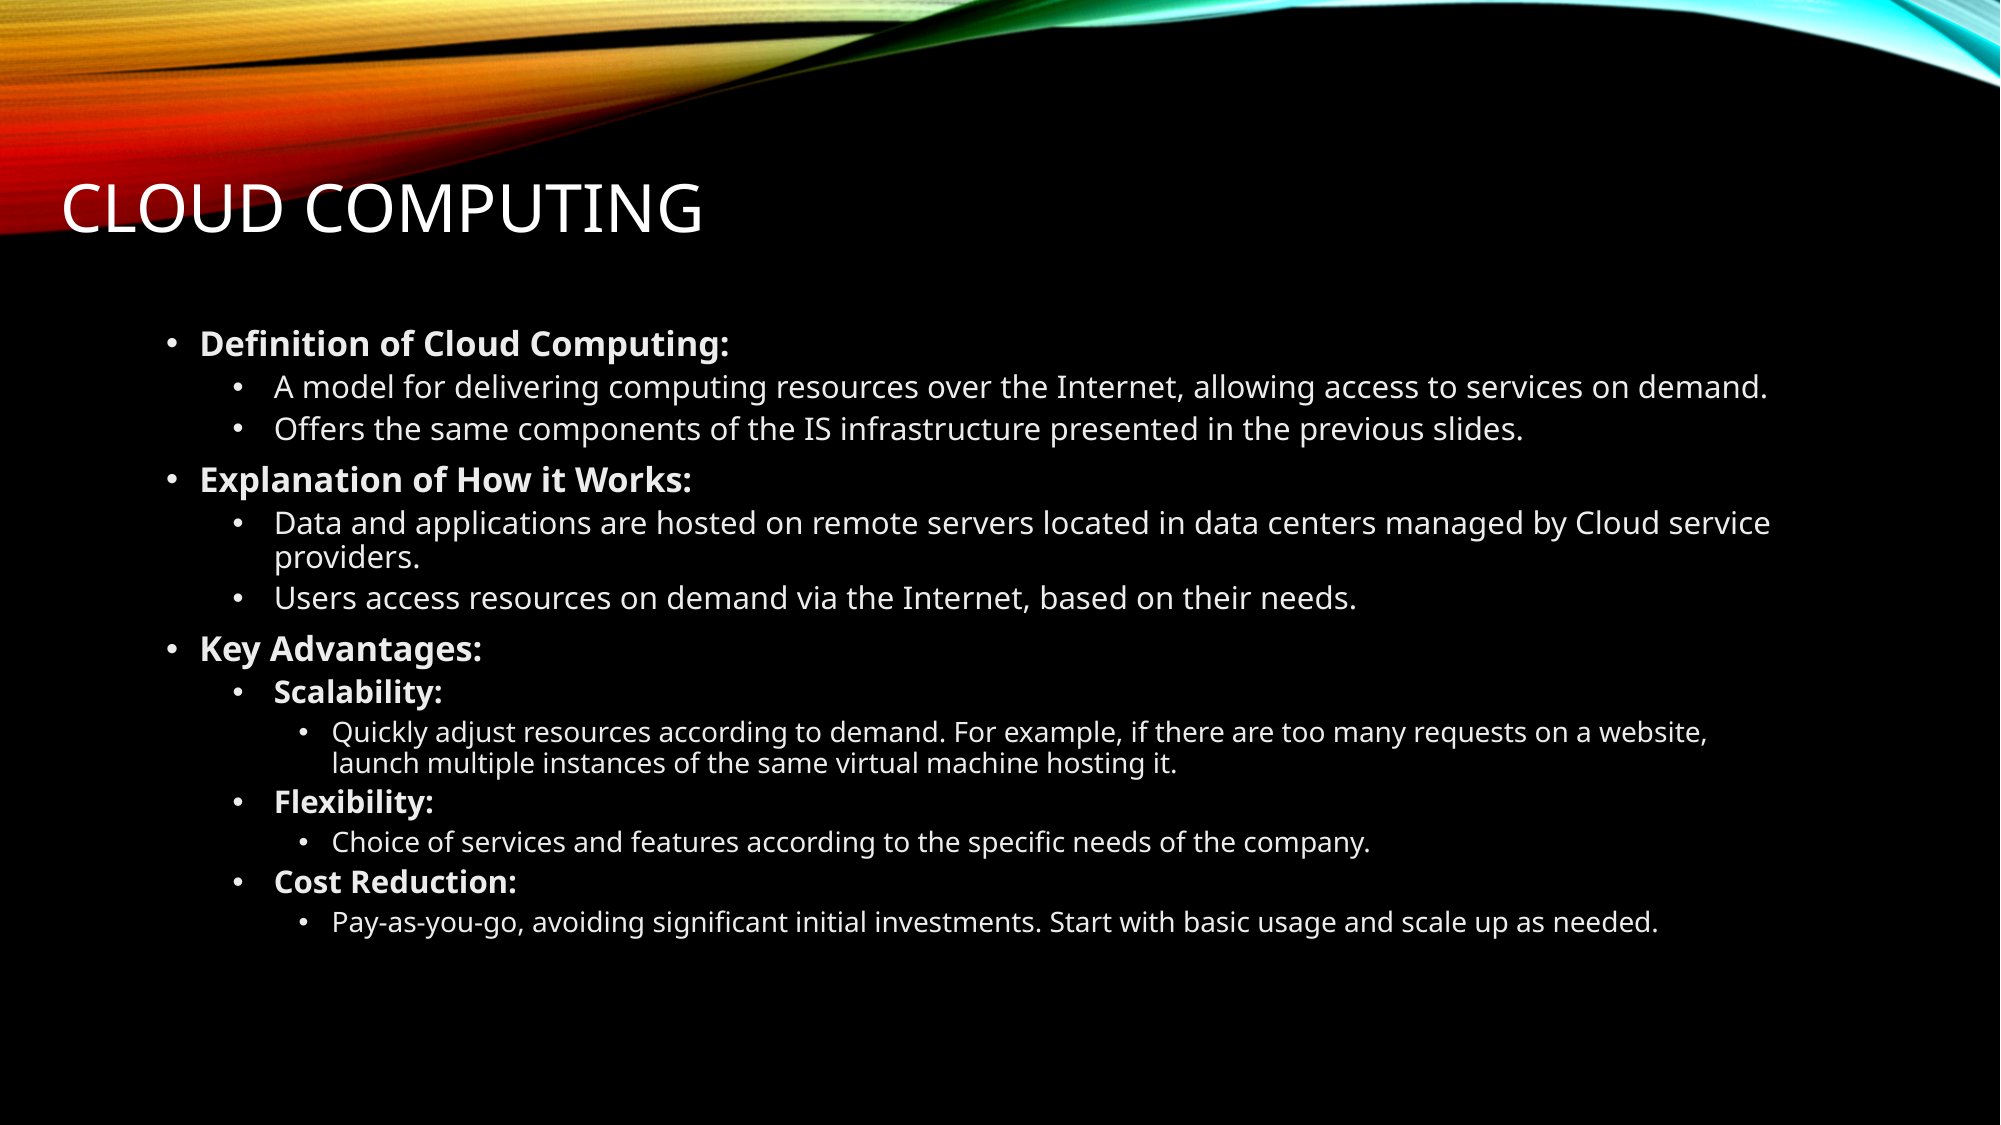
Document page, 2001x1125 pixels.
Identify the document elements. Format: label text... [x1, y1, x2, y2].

picture [0, 0, 2000, 237]
title CLOUD COMPUTING [45, 104, 1938, 317]
list Definition of Cloud Computing: A model for delivering computing resources over the Internet, allowing access to services on demand. Offers the same components of the IS infrastructure presented in the previous slides. Explanation of How it Works: Data and applications are hosted on remote servers located in data centers managed by Cloud service providers. Users access resources on demand via the Internet, based on their needs. Key Advantages: Scalability: Quickly adjust resources according to demand. For example, if there are too many requests on a website, launch multiple instances of the same virtual machine hosting it. Flexibility: Choice of services and features according to the specific needs of the company. Cost Reduction: Pay-as-you-go, avoiding significant initial investments. Start with basic usage and scale up as needed. [151, 319, 1806, 1004]
